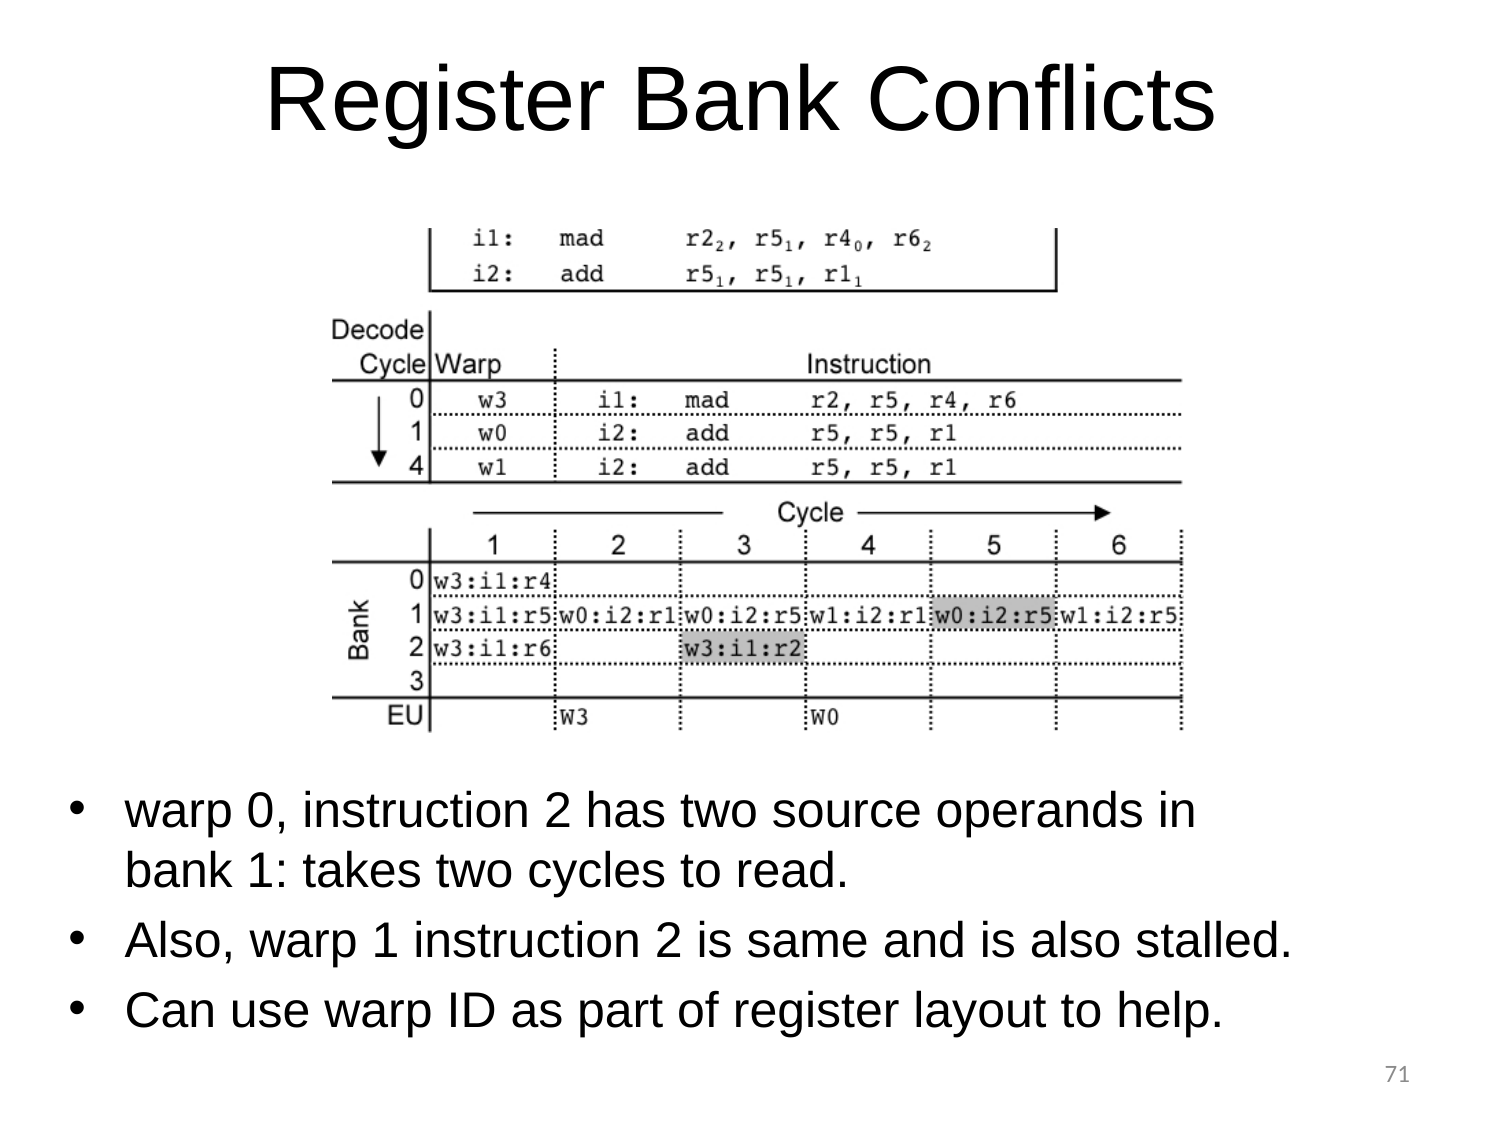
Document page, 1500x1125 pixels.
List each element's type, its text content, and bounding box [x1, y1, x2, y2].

slide_number 71 [1074, 1042, 1425, 1103]
picture [331, 228, 1185, 733]
list warp 0, instruction 2 has two source operands in bank 1: takes two cycles to read. Also, warp 1 instruction 2 is same and is also stalled. Can use warp ID as part of register layout to help. [53, 769, 1335, 1047]
title Register Bank Conflicts [104, 0, 1380, 188]
